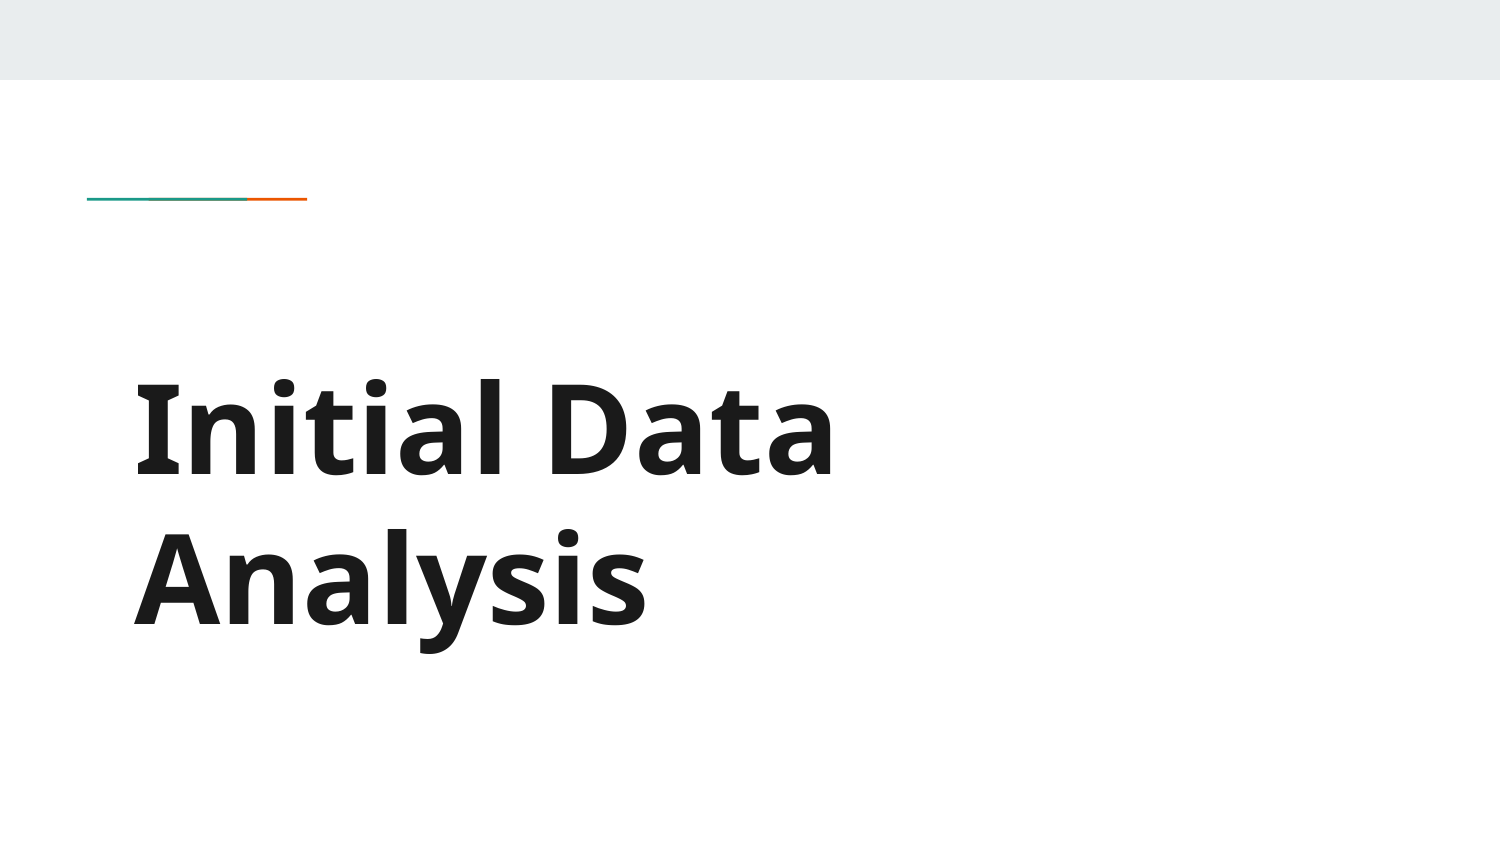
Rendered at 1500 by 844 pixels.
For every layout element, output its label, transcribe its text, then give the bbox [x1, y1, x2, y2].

title Initial Data Analysis [119, 334, 1381, 529]
